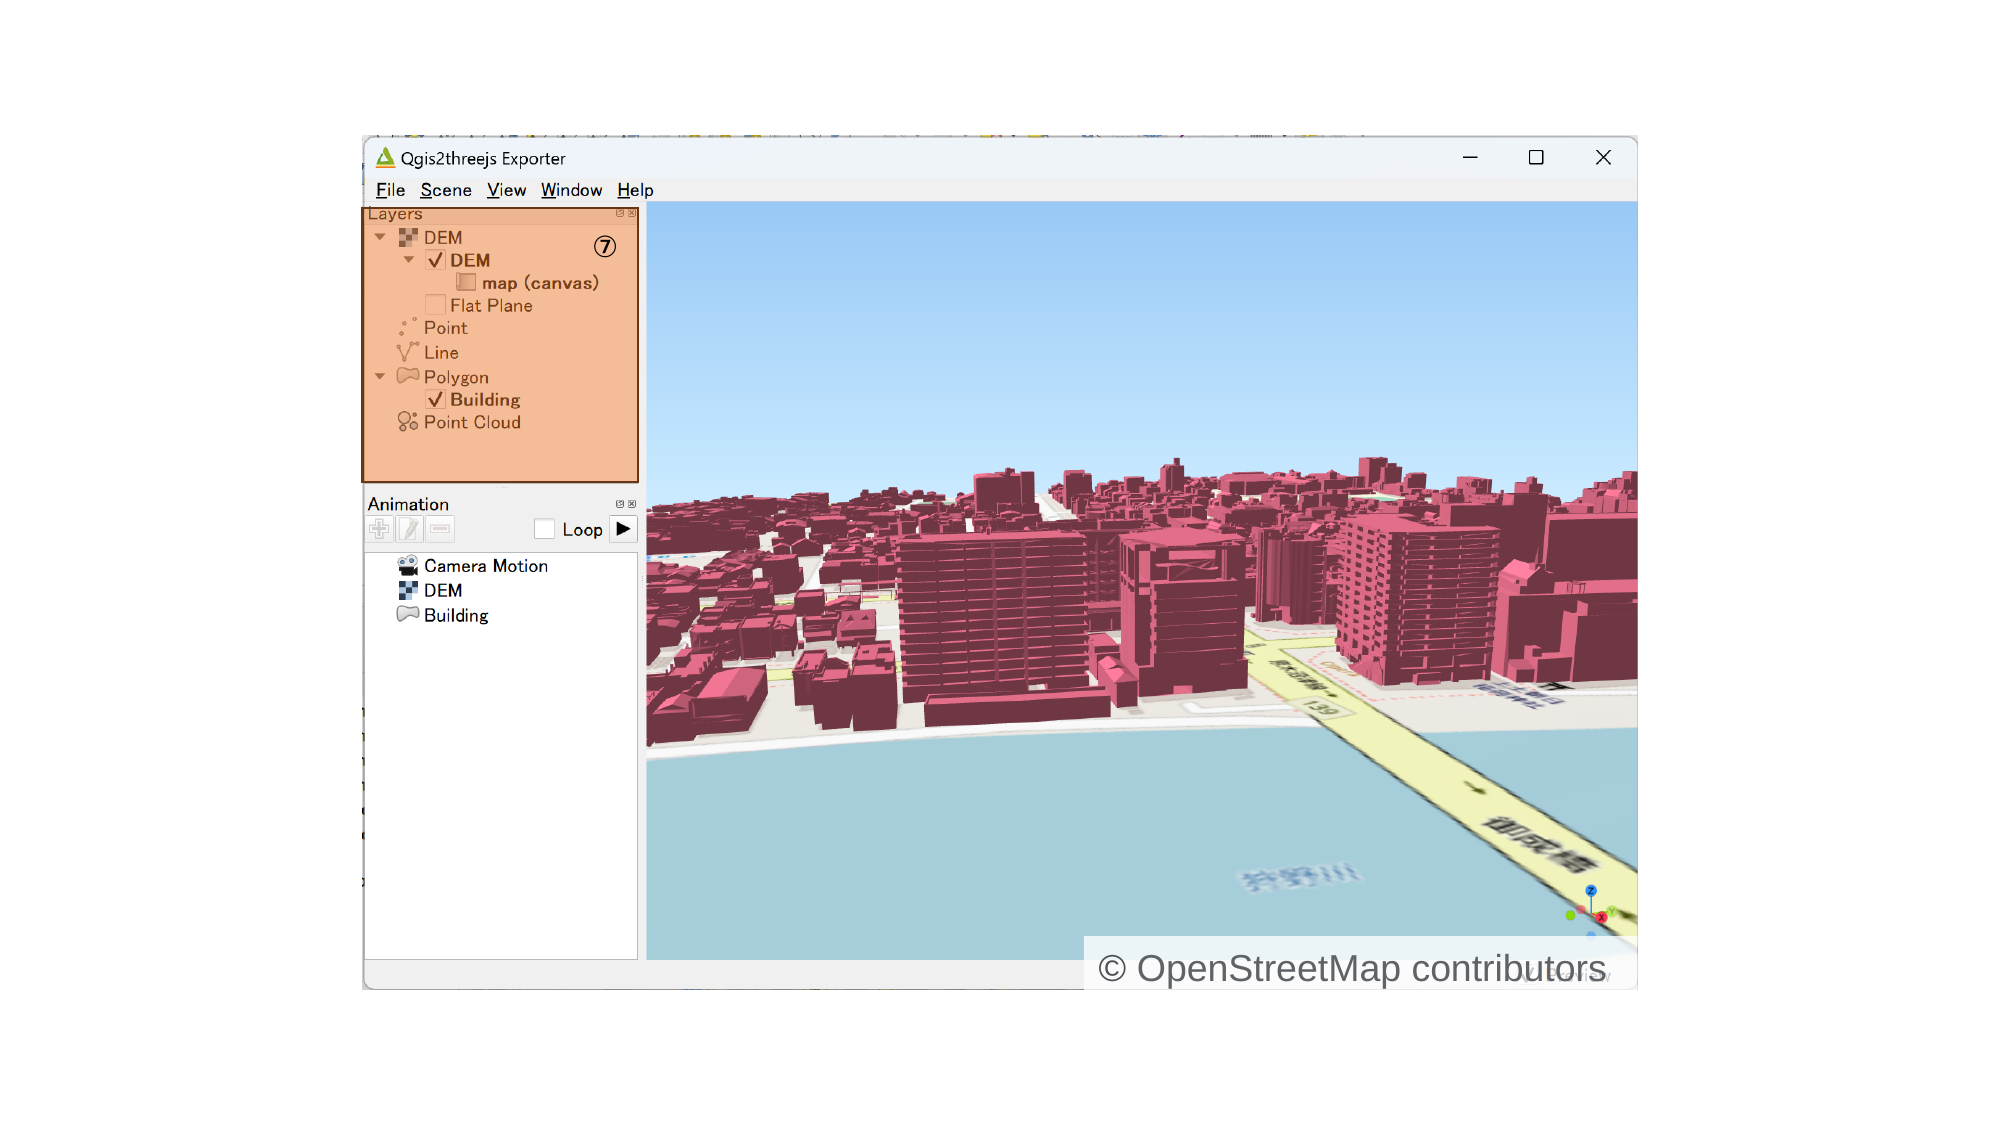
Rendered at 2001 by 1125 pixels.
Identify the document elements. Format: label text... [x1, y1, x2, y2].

text_box © OpenStreetMap contributors [1083, 990, 1638, 996]
picture [362, 135, 1638, 990]
